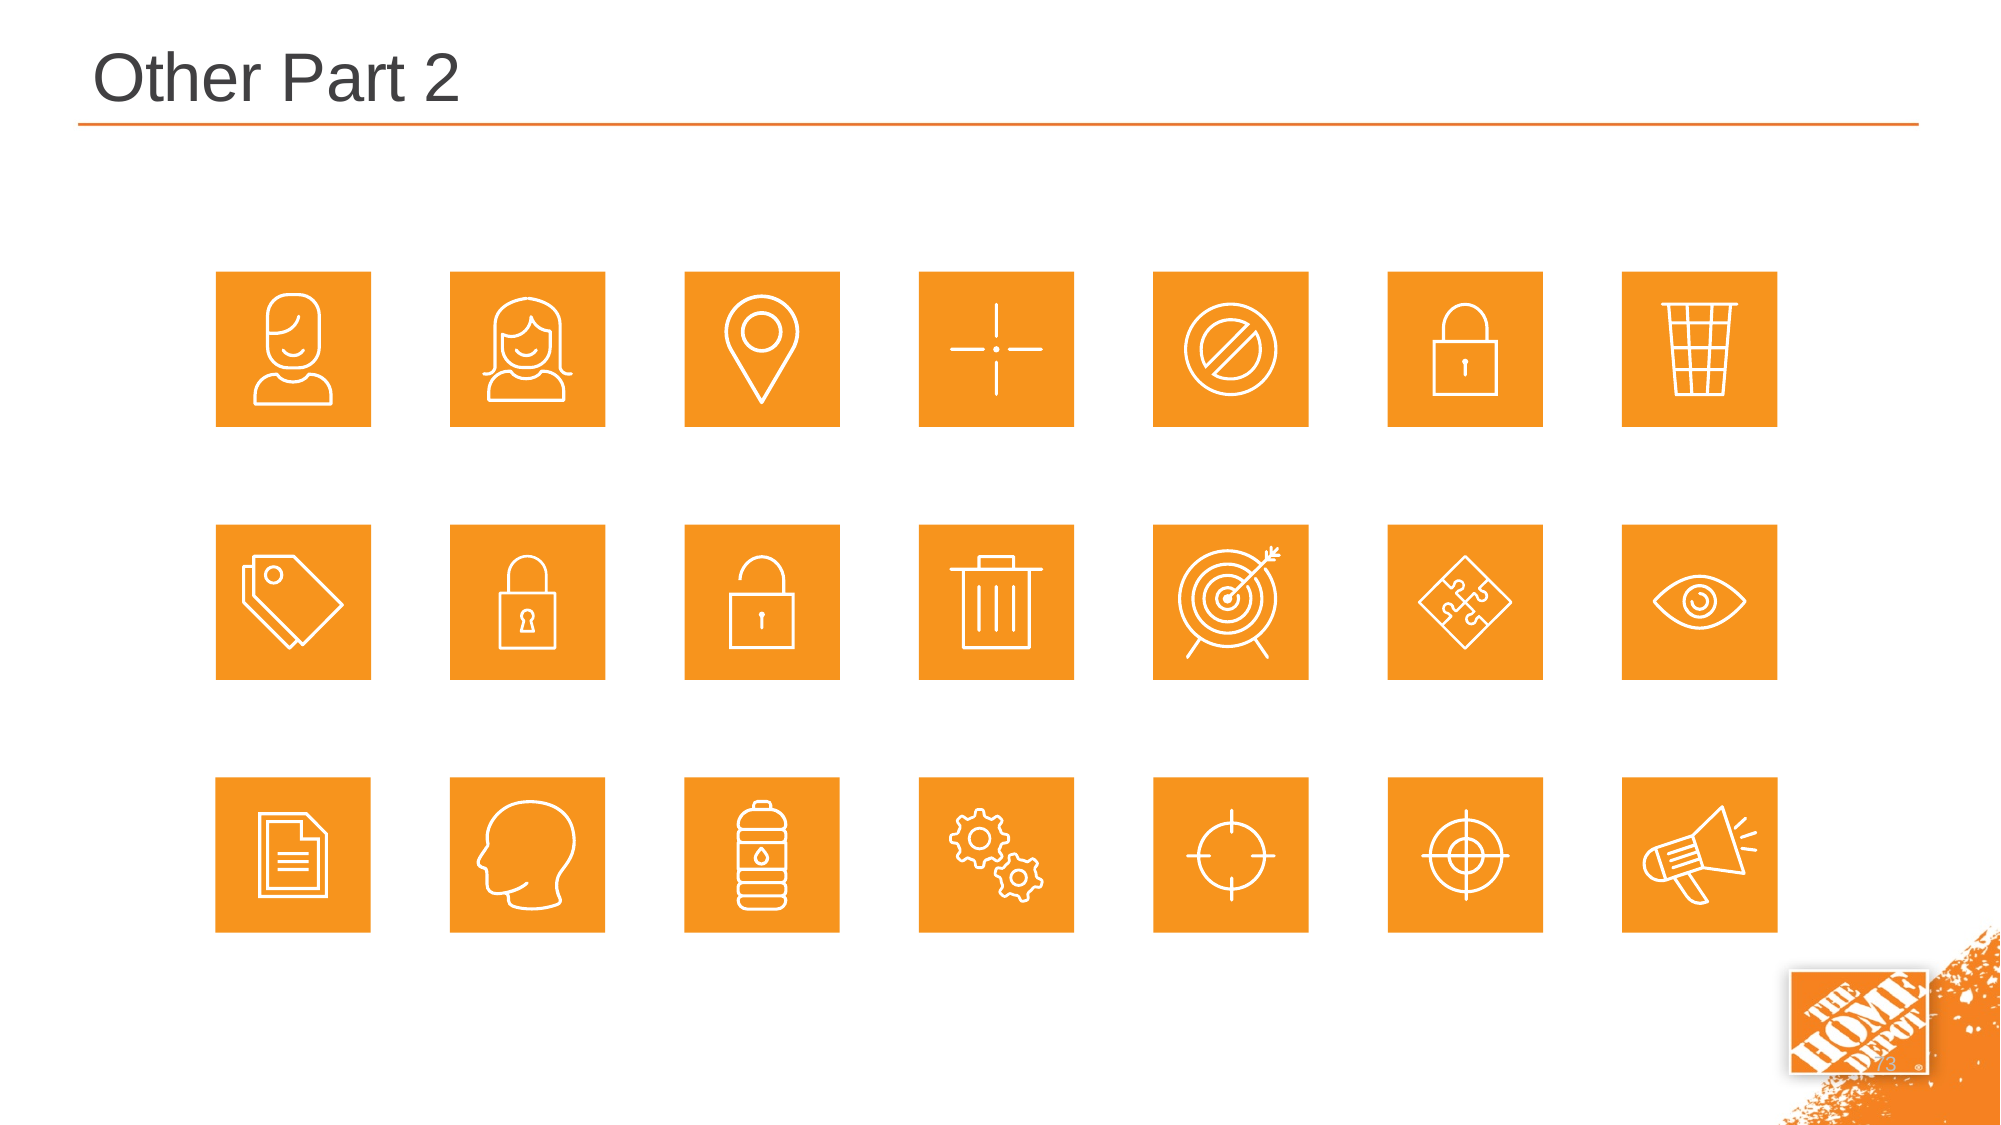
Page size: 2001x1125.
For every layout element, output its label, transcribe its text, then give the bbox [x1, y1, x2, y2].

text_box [450, 524, 606, 680]
slide_number 73 [1835, 1033, 1912, 1094]
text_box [450, 271, 606, 428]
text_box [1387, 777, 1544, 933]
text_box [684, 524, 840, 680]
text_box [1622, 777, 1778, 933]
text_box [918, 777, 1075, 933]
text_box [918, 524, 1075, 680]
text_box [918, 271, 1075, 428]
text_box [1621, 524, 1778, 680]
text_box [684, 777, 840, 933]
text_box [1153, 271, 1309, 428]
picture [0, 0, 2000, 1125]
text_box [215, 271, 372, 428]
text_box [1153, 777, 1309, 933]
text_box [1153, 524, 1309, 680]
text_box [684, 271, 840, 428]
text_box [215, 524, 372, 680]
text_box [449, 777, 606, 933]
title Other Part 2 [77, 25, 1901, 124]
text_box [1387, 524, 1543, 680]
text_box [1621, 271, 1778, 428]
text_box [215, 777, 371, 933]
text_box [1387, 271, 1543, 428]
